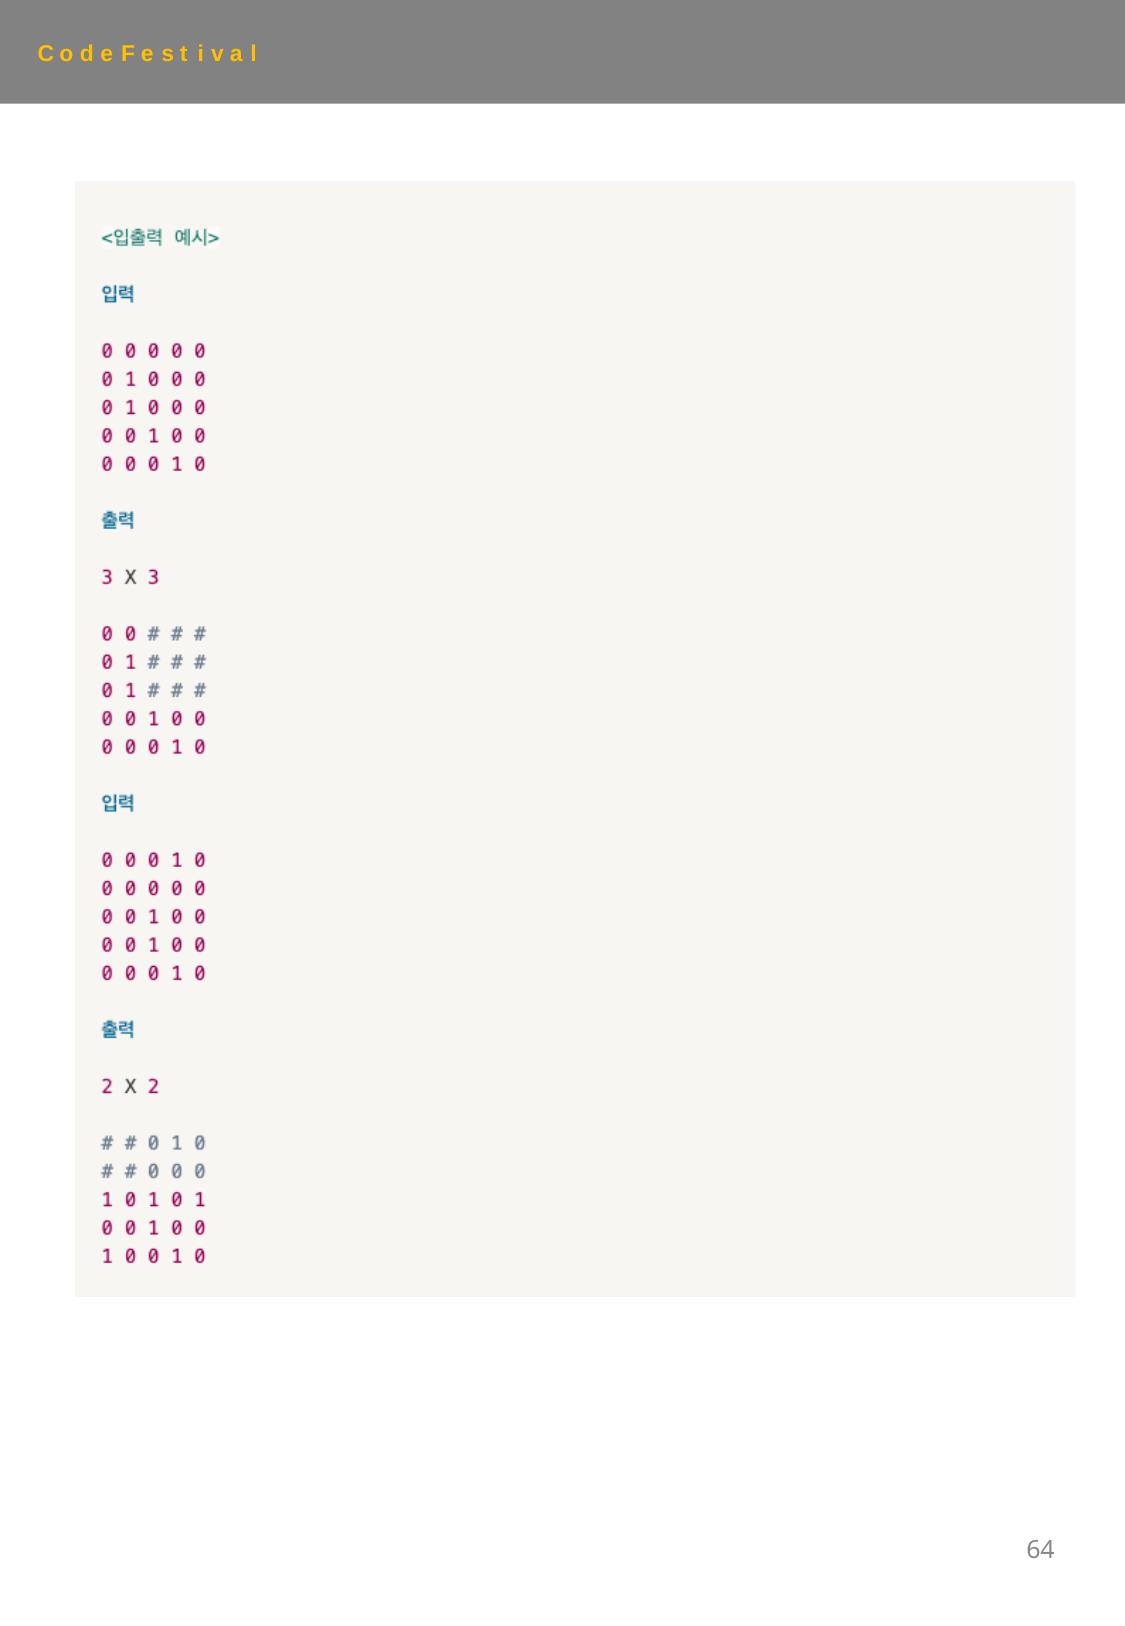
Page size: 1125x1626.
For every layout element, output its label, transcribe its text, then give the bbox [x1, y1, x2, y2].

slide_number 10 [1020, 1529, 1062, 1625]
text_box C o d e F e s t i v a l [35, 36, 264, 67]
text_box [74, 181, 1076, 1297]
